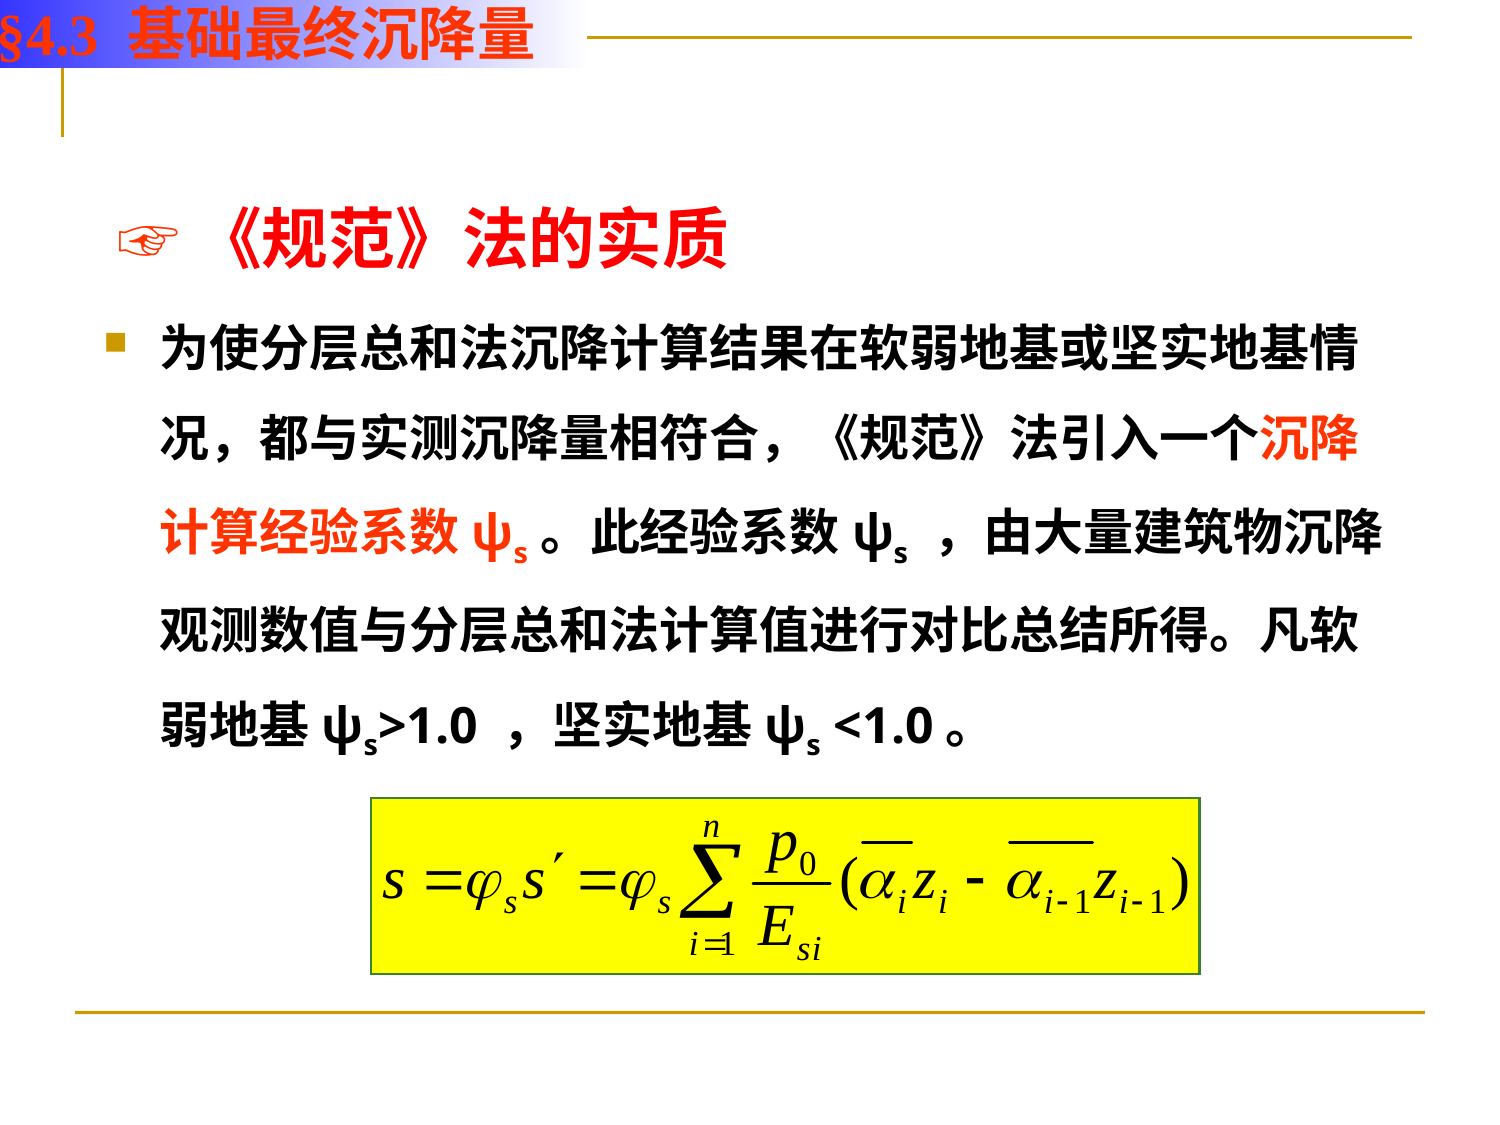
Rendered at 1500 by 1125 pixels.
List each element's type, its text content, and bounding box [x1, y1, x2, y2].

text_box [371, 798, 1199, 974]
list ☞《规范》法的实质 为使分层总和法沉降计算结果在软弱地基或坚实地基情况，都与实测沉降量相符合，《规范》法引入一个沉降计算经验系数ψs。此经验系数ψs ，由大量建筑物沉降观测数值与分层总和法计算值进行对比总结所得。凡软弱地基ψs>1.0 ，坚实地基ψs <1.0。 [88, 149, 1400, 779]
text_box §4.3 基础最终沉降量 [0, 0, 587, 68]
